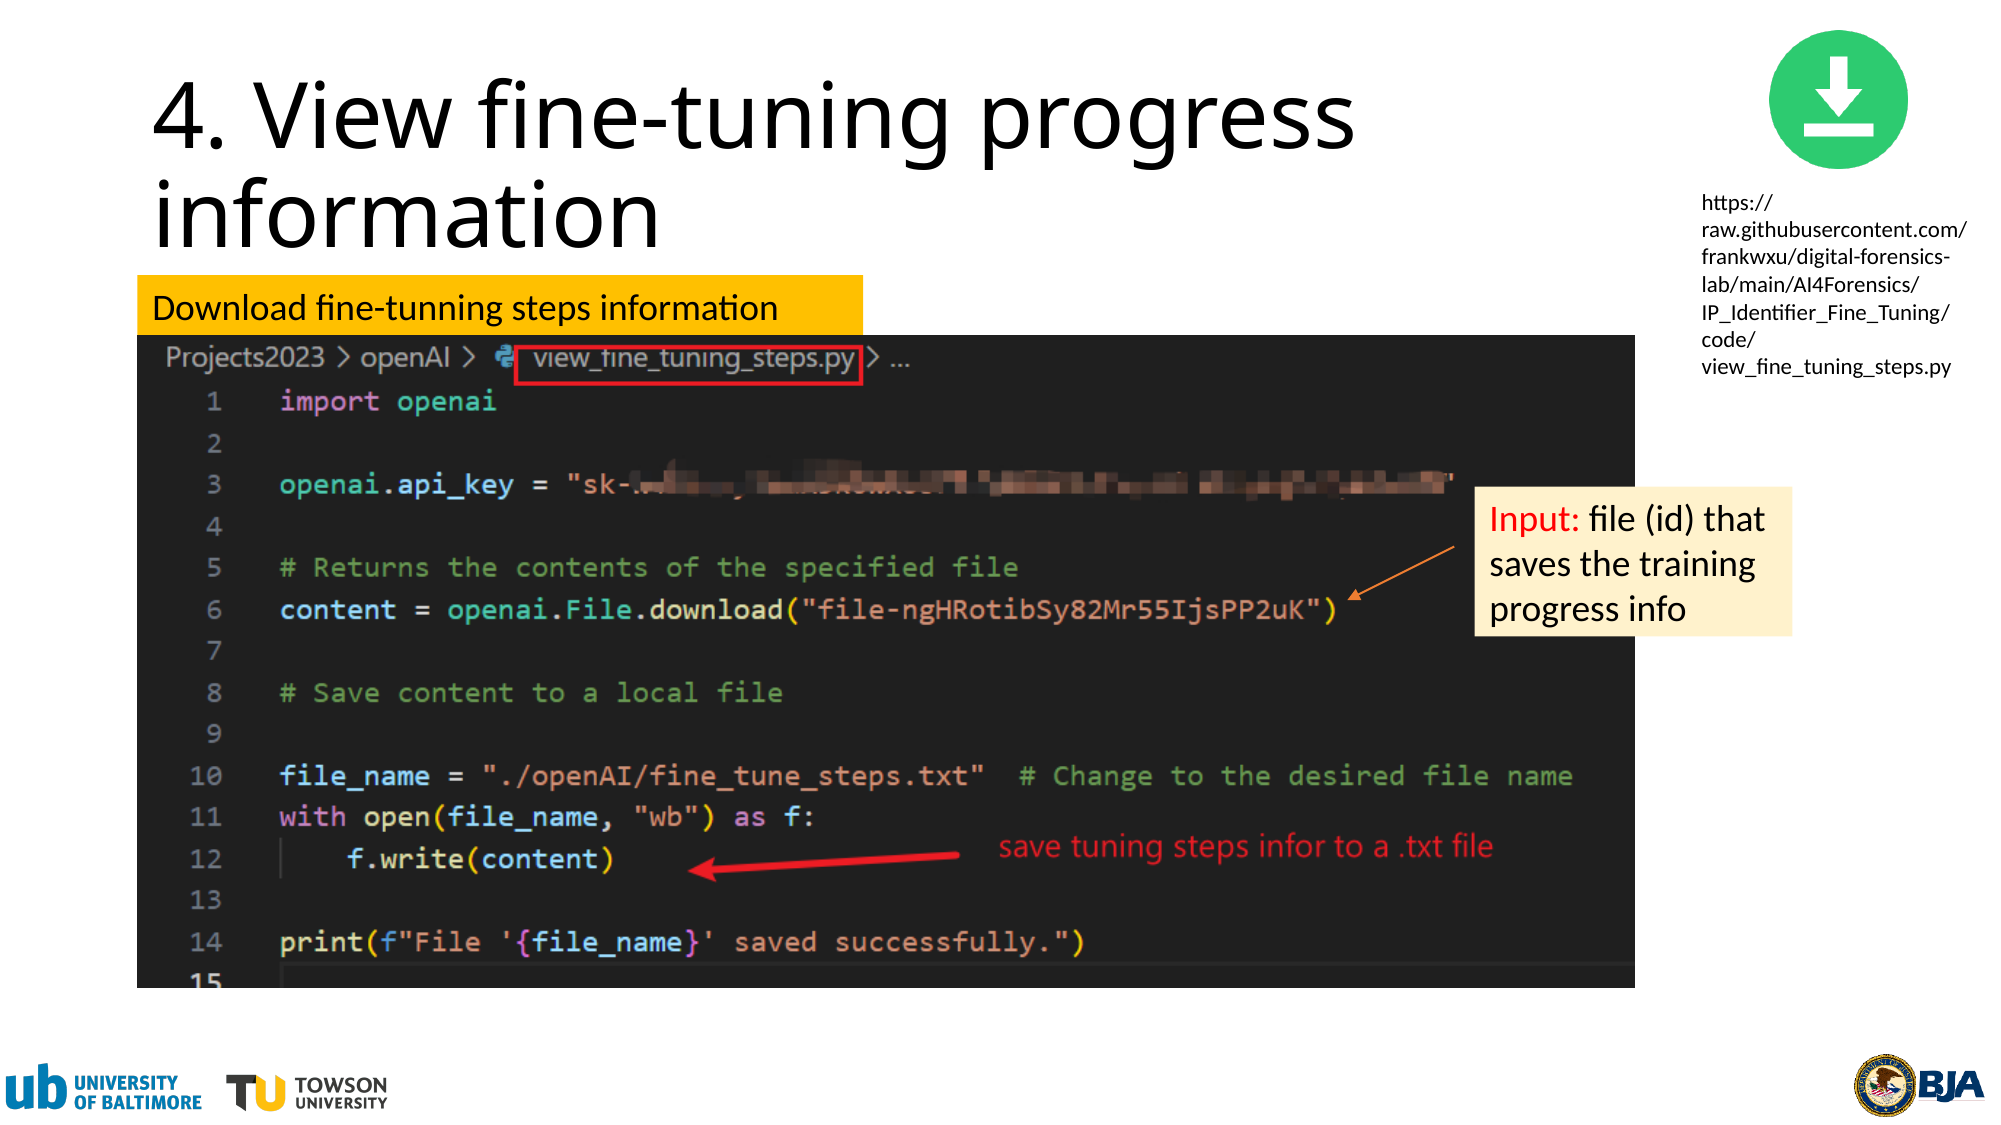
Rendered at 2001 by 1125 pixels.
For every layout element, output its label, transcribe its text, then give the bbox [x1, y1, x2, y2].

text_box Download fine-tunning steps information [137, 275, 864, 335]
picture [137, 335, 1635, 988]
text_box https://raw.githubusercontent.com/frankwxu/digital-forensics-lab/main/AI4Forensics/IP_Identifier_Fine_Tuning/code/view_fine_tuning_steps.py [1686, 179, 1991, 387]
text_box Input: file (id) that saves the training progress info [1635, 486, 1793, 637]
picture [1769, 30, 1908, 169]
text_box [1347, 546, 1455, 600]
picture [1854, 1054, 1986, 1117]
picture [0, 1031, 407, 1125]
title 4. View fine-tuning progress information [137, 59, 1863, 278]
